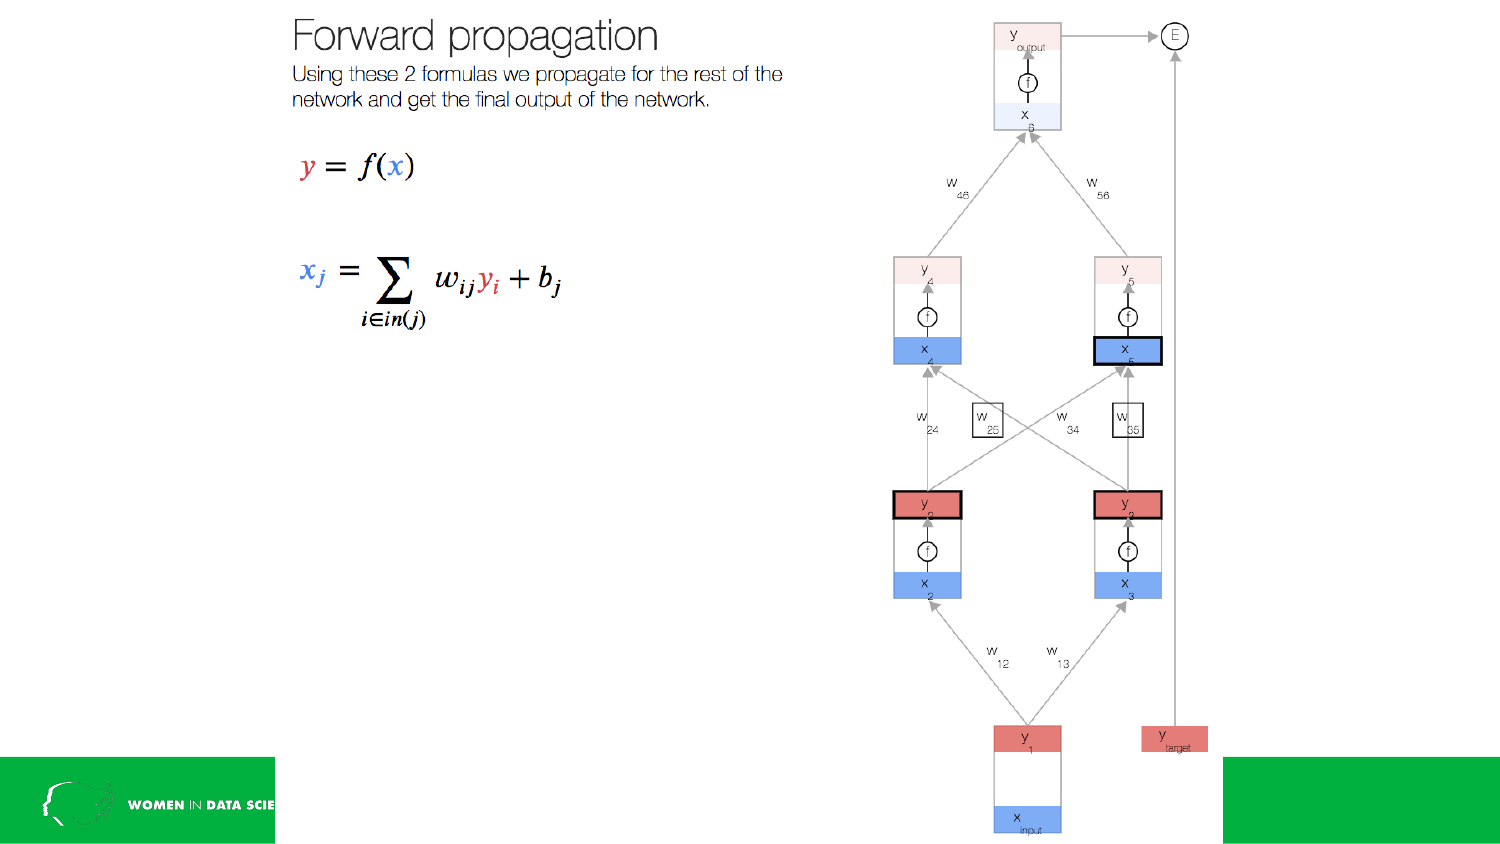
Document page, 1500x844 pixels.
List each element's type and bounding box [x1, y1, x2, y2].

picture [22, 0, 1223, 844]
